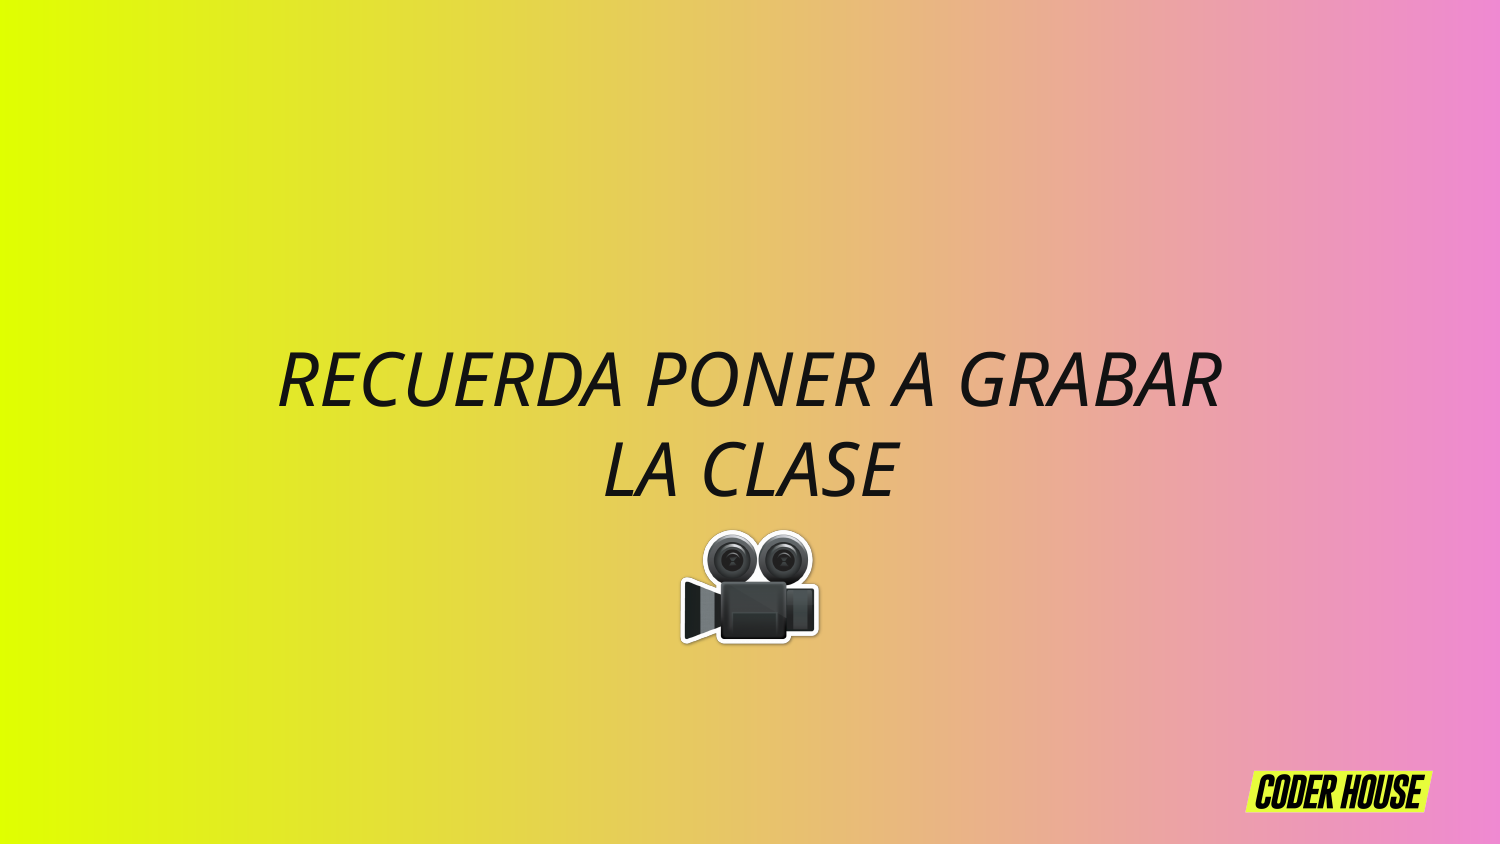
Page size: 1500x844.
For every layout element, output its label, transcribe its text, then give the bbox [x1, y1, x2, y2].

text_box RECUERDA PONER A GRABAR LA CLASE [229, 340, 1271, 503]
picture [1241, 764, 1437, 819]
picture [676, 526, 824, 649]
